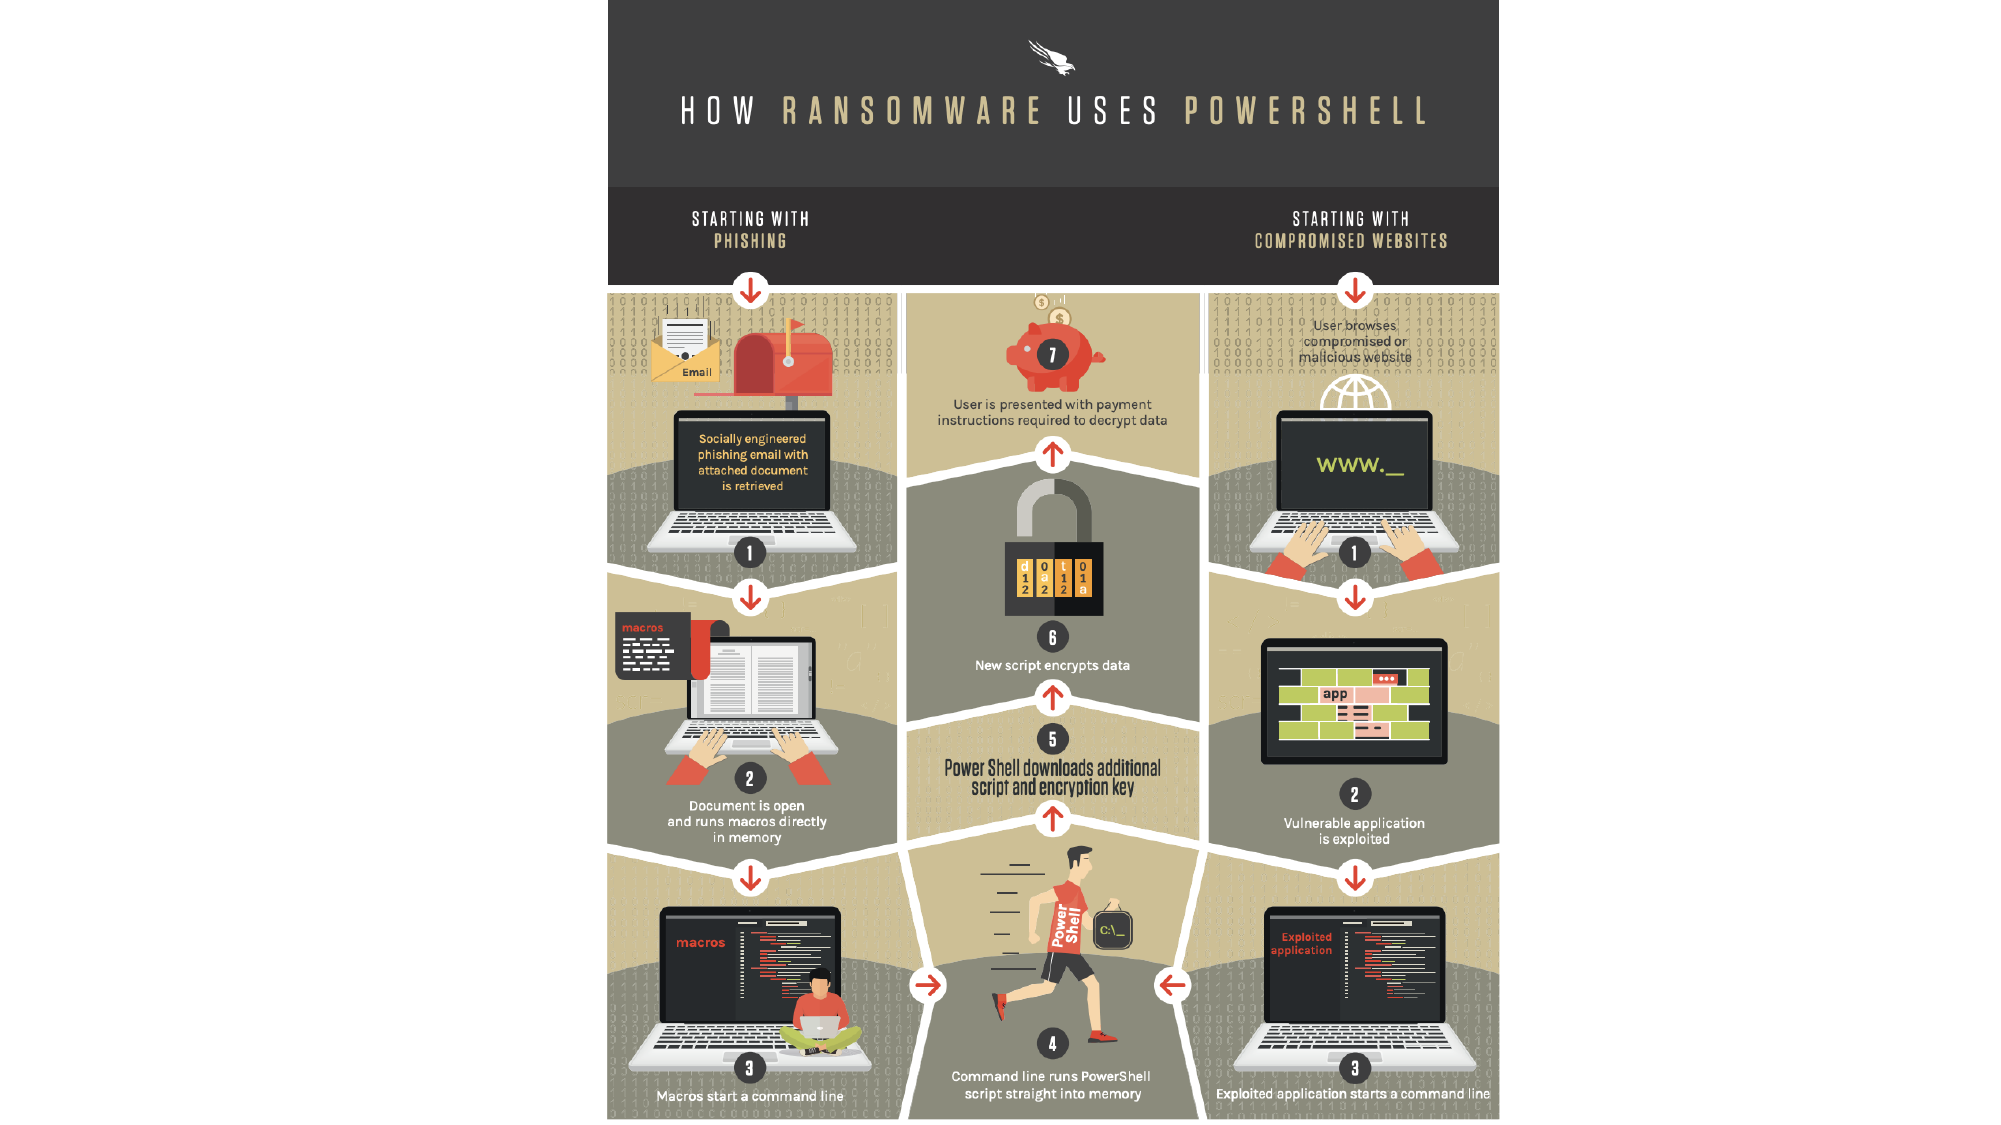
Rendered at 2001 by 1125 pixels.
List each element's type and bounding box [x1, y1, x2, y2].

list [599, 0, 1505, 1125]
